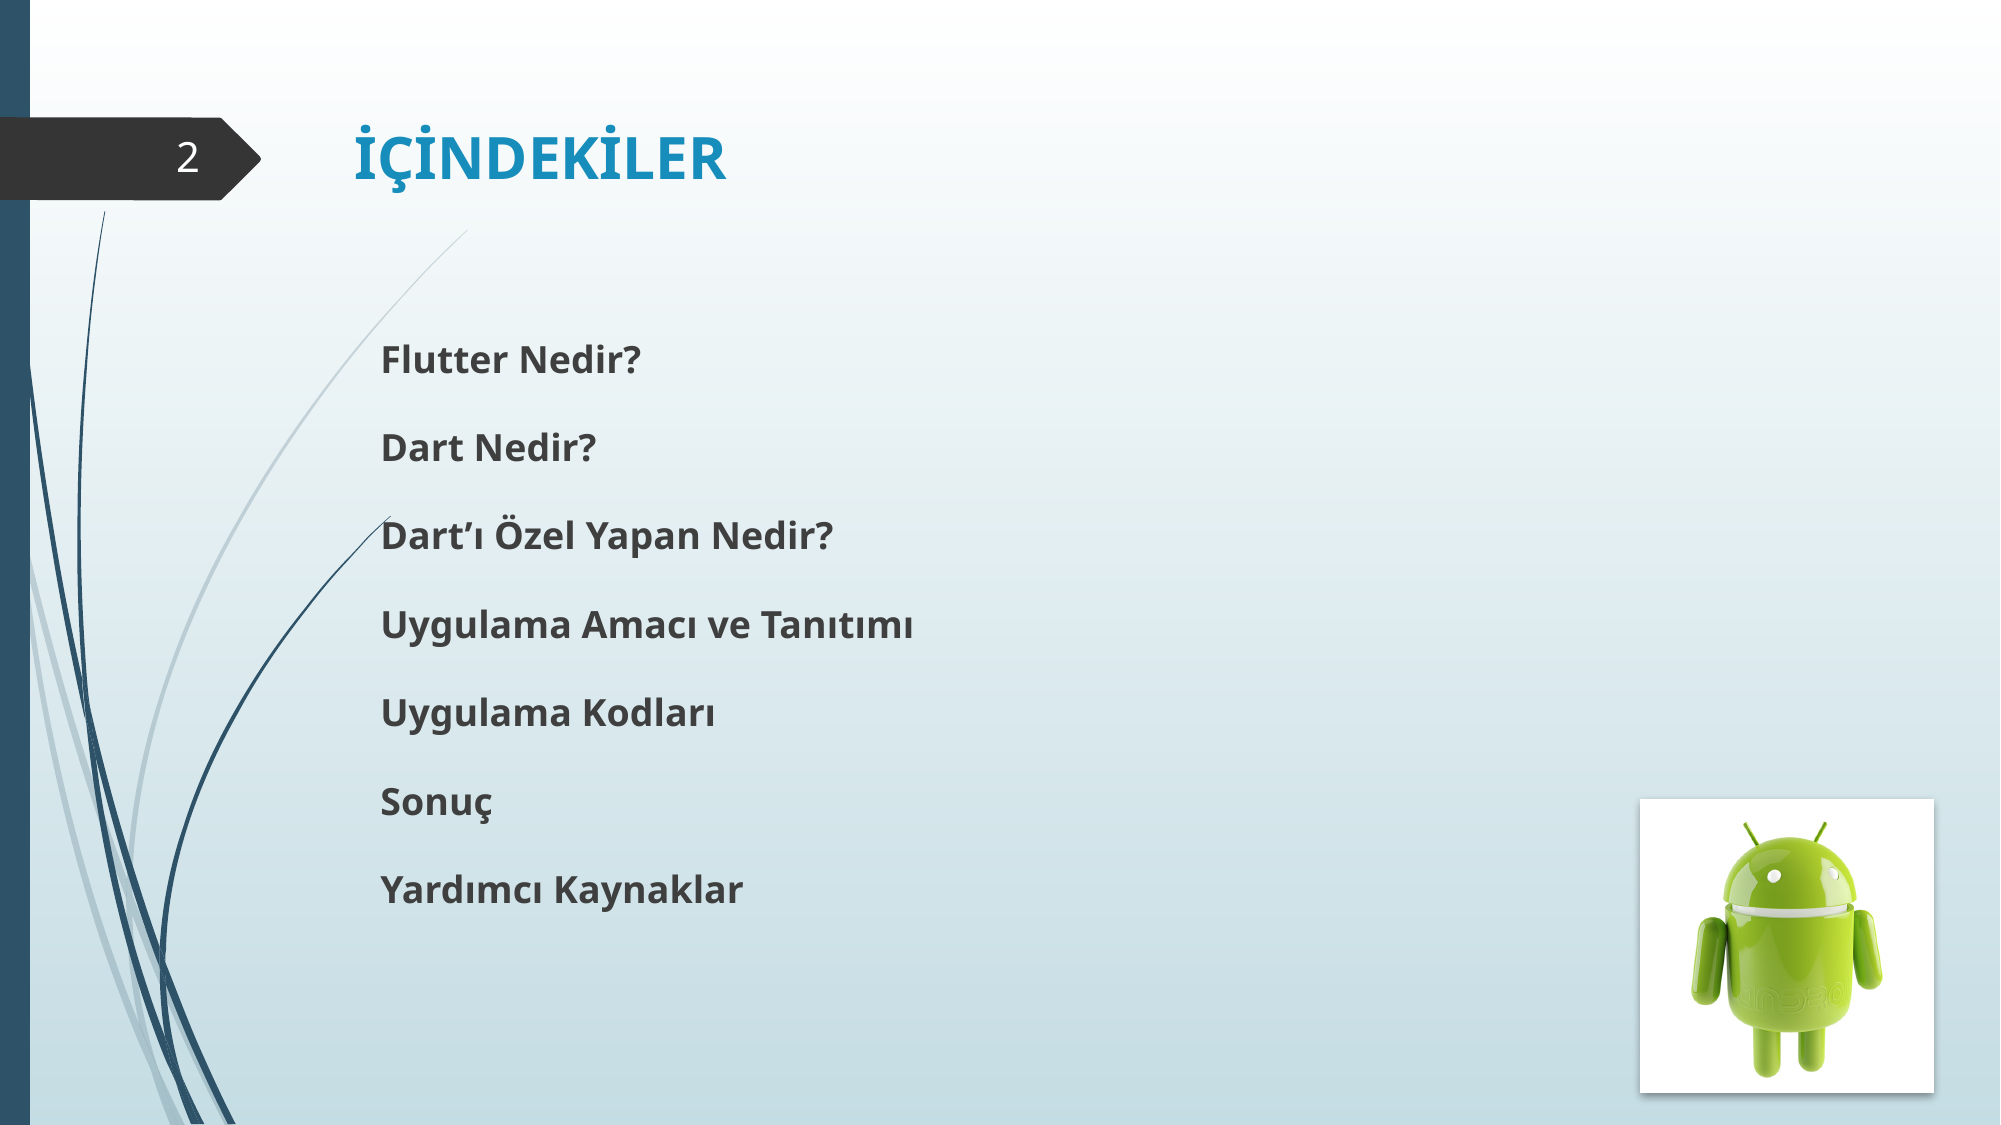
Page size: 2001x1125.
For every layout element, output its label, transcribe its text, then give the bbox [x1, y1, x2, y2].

slide_number 2 [87, 129, 216, 190]
title İÇİNDEKİLER [309, 113, 773, 239]
text_box Flutter Nedir? Dart Nedir? Dart’ı Özel Yapan Nedir? Uygulama Amacı ve Tanıtımı Uygulama Kodları Sonuç Yardımcı Kaynaklar [309, 239, 1674, 975]
picture [1654, 813, 1920, 1079]
